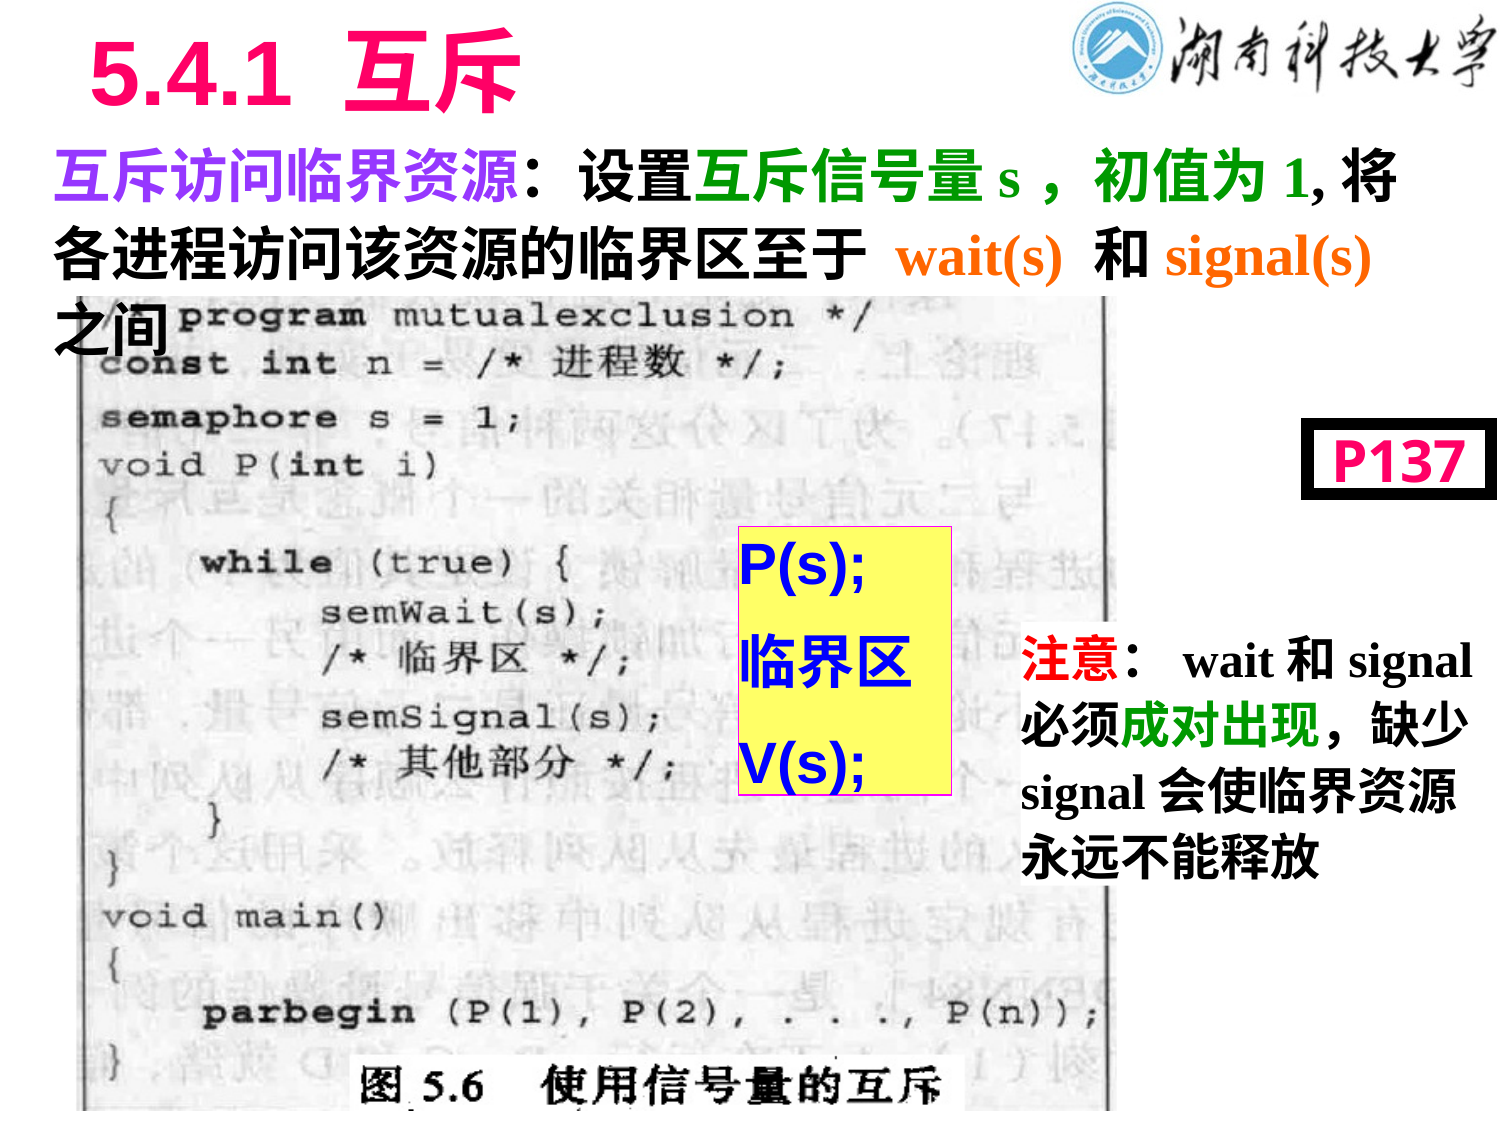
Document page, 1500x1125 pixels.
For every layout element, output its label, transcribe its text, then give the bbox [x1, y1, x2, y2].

title 5.4.1 互斥 [74, 0, 1426, 132]
text_box 注意：wait和signal必须成对出现，缺少signal会使临界资源永远不能释放 [1117, 621, 1477, 886]
picture [1426, 0, 1500, 97]
text_box 互斥访问临界资源：设置互斥信号量s，初值为1,将各进程访问该资源的临界区至于 wait(s) 和signal(s) 之间 [52, 132, 1447, 364]
text_box P137 [1307, 423, 1491, 494]
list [74, 296, 1117, 1112]
